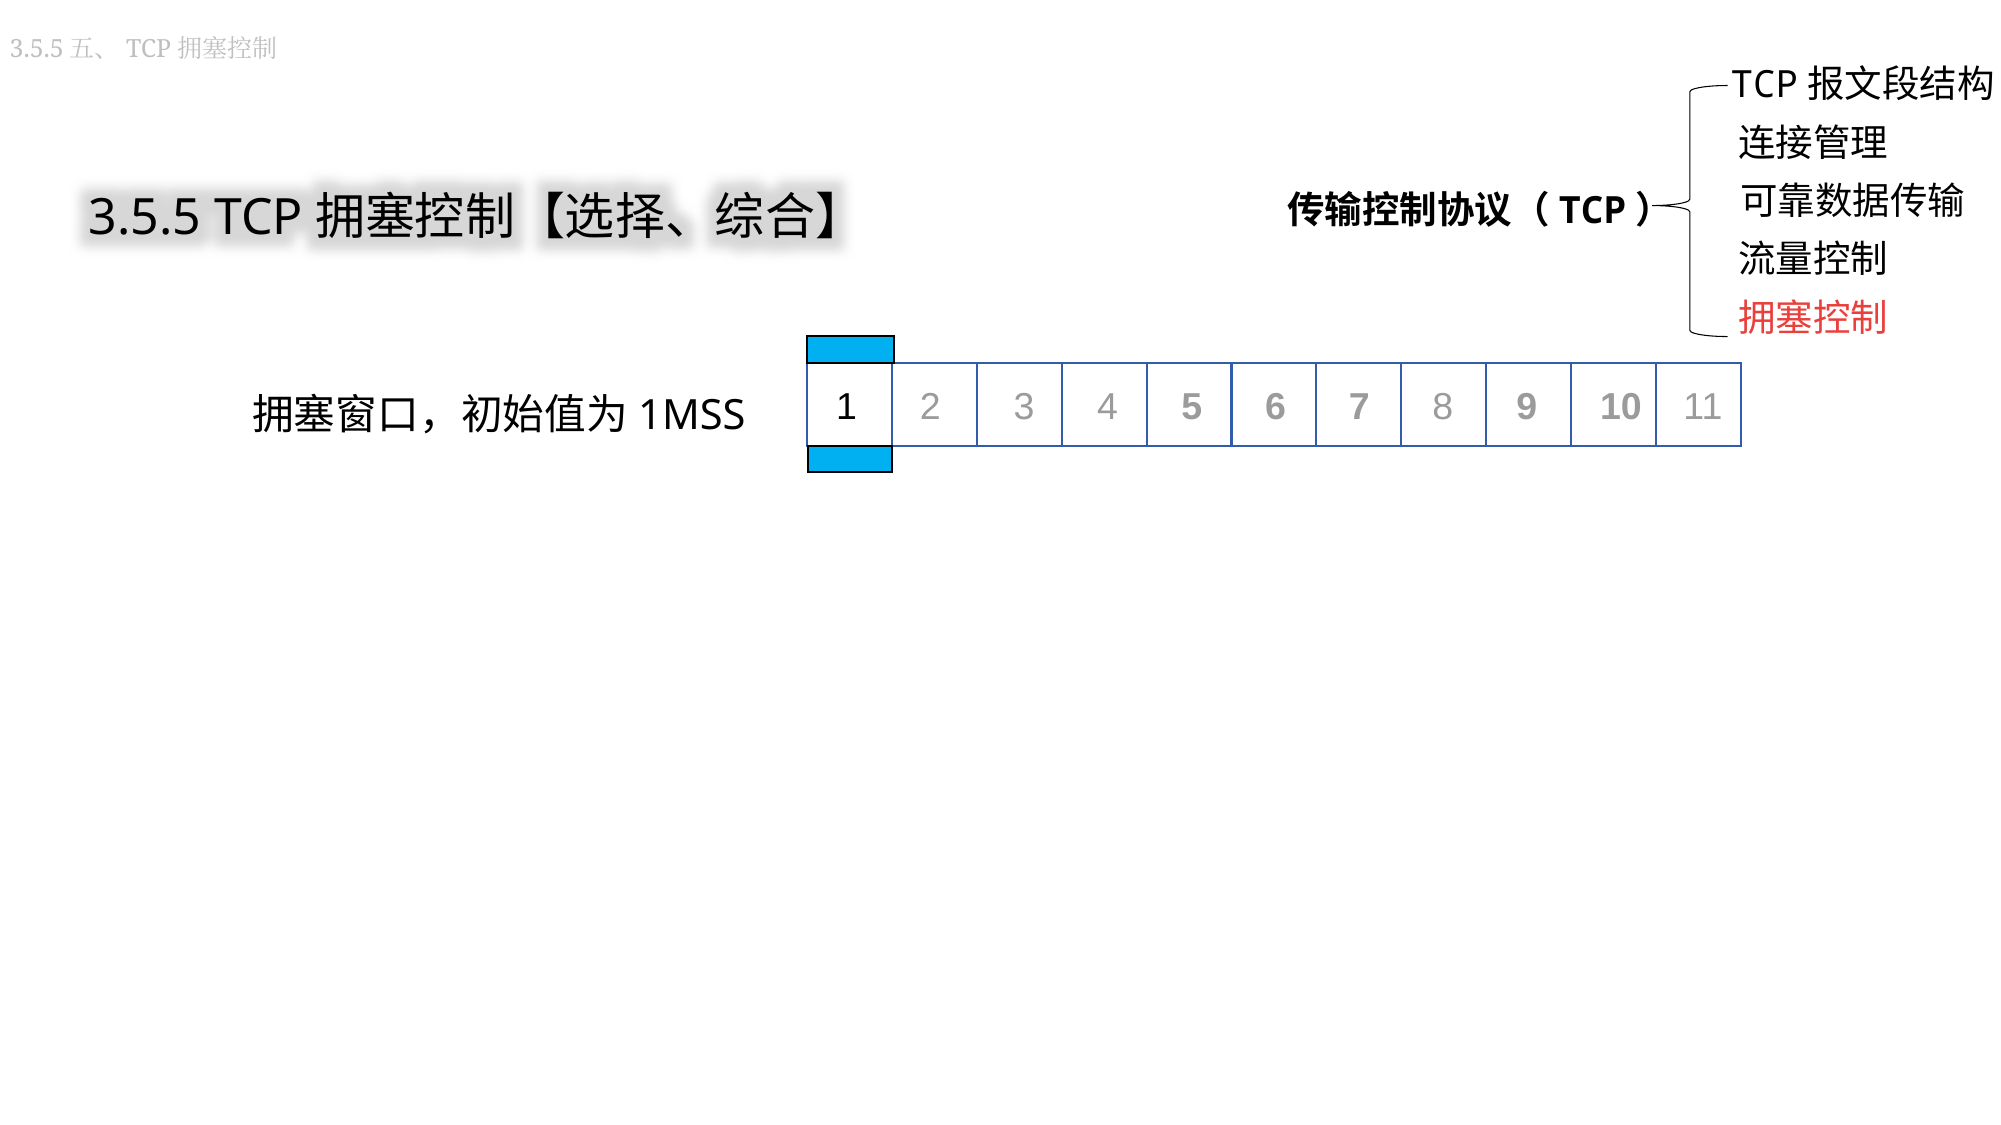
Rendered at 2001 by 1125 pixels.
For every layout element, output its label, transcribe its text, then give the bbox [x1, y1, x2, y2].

text_box [891, 362, 976, 374]
text_box [1400, 435, 1485, 447]
text_box 3.5.5 TCP拥塞控制【选择、综合】 [70, 121, 959, 278]
text_box [1570, 435, 1655, 447]
text_box [806, 335, 895, 364]
text_box [1315, 362, 1400, 374]
text_box 3 [976, 362, 1061, 374]
text_box [1146, 362, 1230, 374]
text_box [1655, 435, 1742, 447]
text_box [1146, 435, 1230, 447]
text_box [1400, 362, 1485, 374]
text_box [1485, 435, 1570, 447]
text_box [1274, 64, 2000, 350]
text_box 3 [976, 435, 1061, 447]
text_box [1655, 362, 1742, 374]
text_box 3.5.5五、TCP拥塞控制 [0, 24, 292, 70]
text_box [1061, 362, 1146, 374]
text_box [1230, 435, 1315, 447]
text_box [891, 435, 976, 447]
text_box [1485, 362, 1570, 374]
text_box 1 2 3 4 5 6 7 8 9 10 11 [821, 374, 1764, 435]
text_box [1230, 362, 1315, 374]
text_box [806, 364, 891, 447]
text_box [1061, 435, 1146, 447]
text_box 拥塞窗口，初始值为1MSS [237, 355, 780, 445]
text_box [1315, 435, 1400, 447]
text_box [1570, 362, 1655, 374]
text_box [807, 445, 893, 473]
